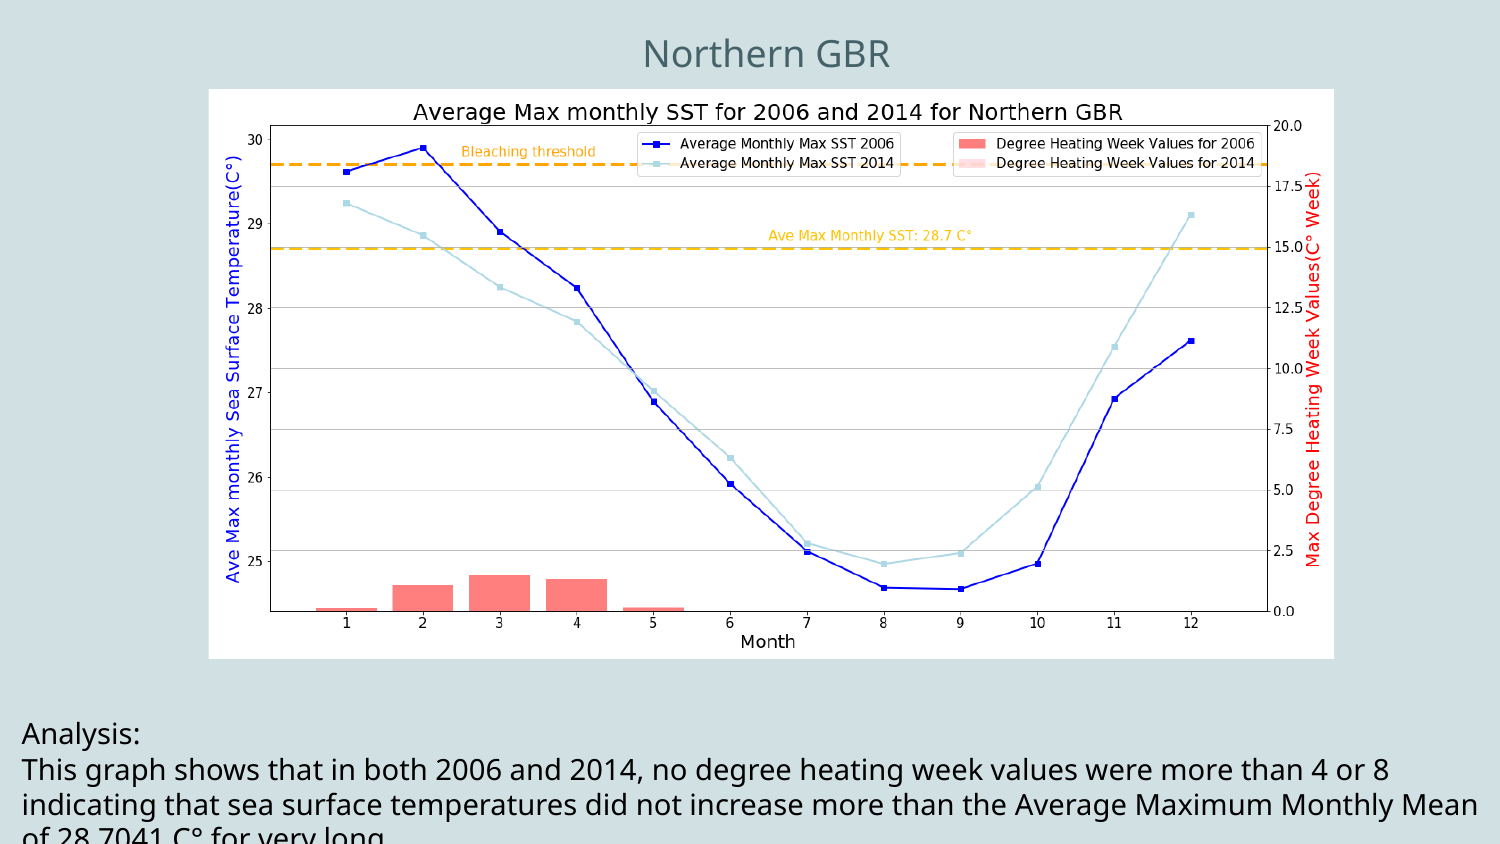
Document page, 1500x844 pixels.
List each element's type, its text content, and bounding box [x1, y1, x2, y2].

title Northern GBR [254, 0, 1289, 88]
picture [208, 89, 1335, 660]
text_box Analysis: This graph shows that in both 2006 and 2014, no degree heating week values were more than 4 or 8 indicating that sea surface temperatures did not increase more than the Average Maximum Monthly Mean of 28.7041 C° for very long. [6, 700, 1500, 840]
